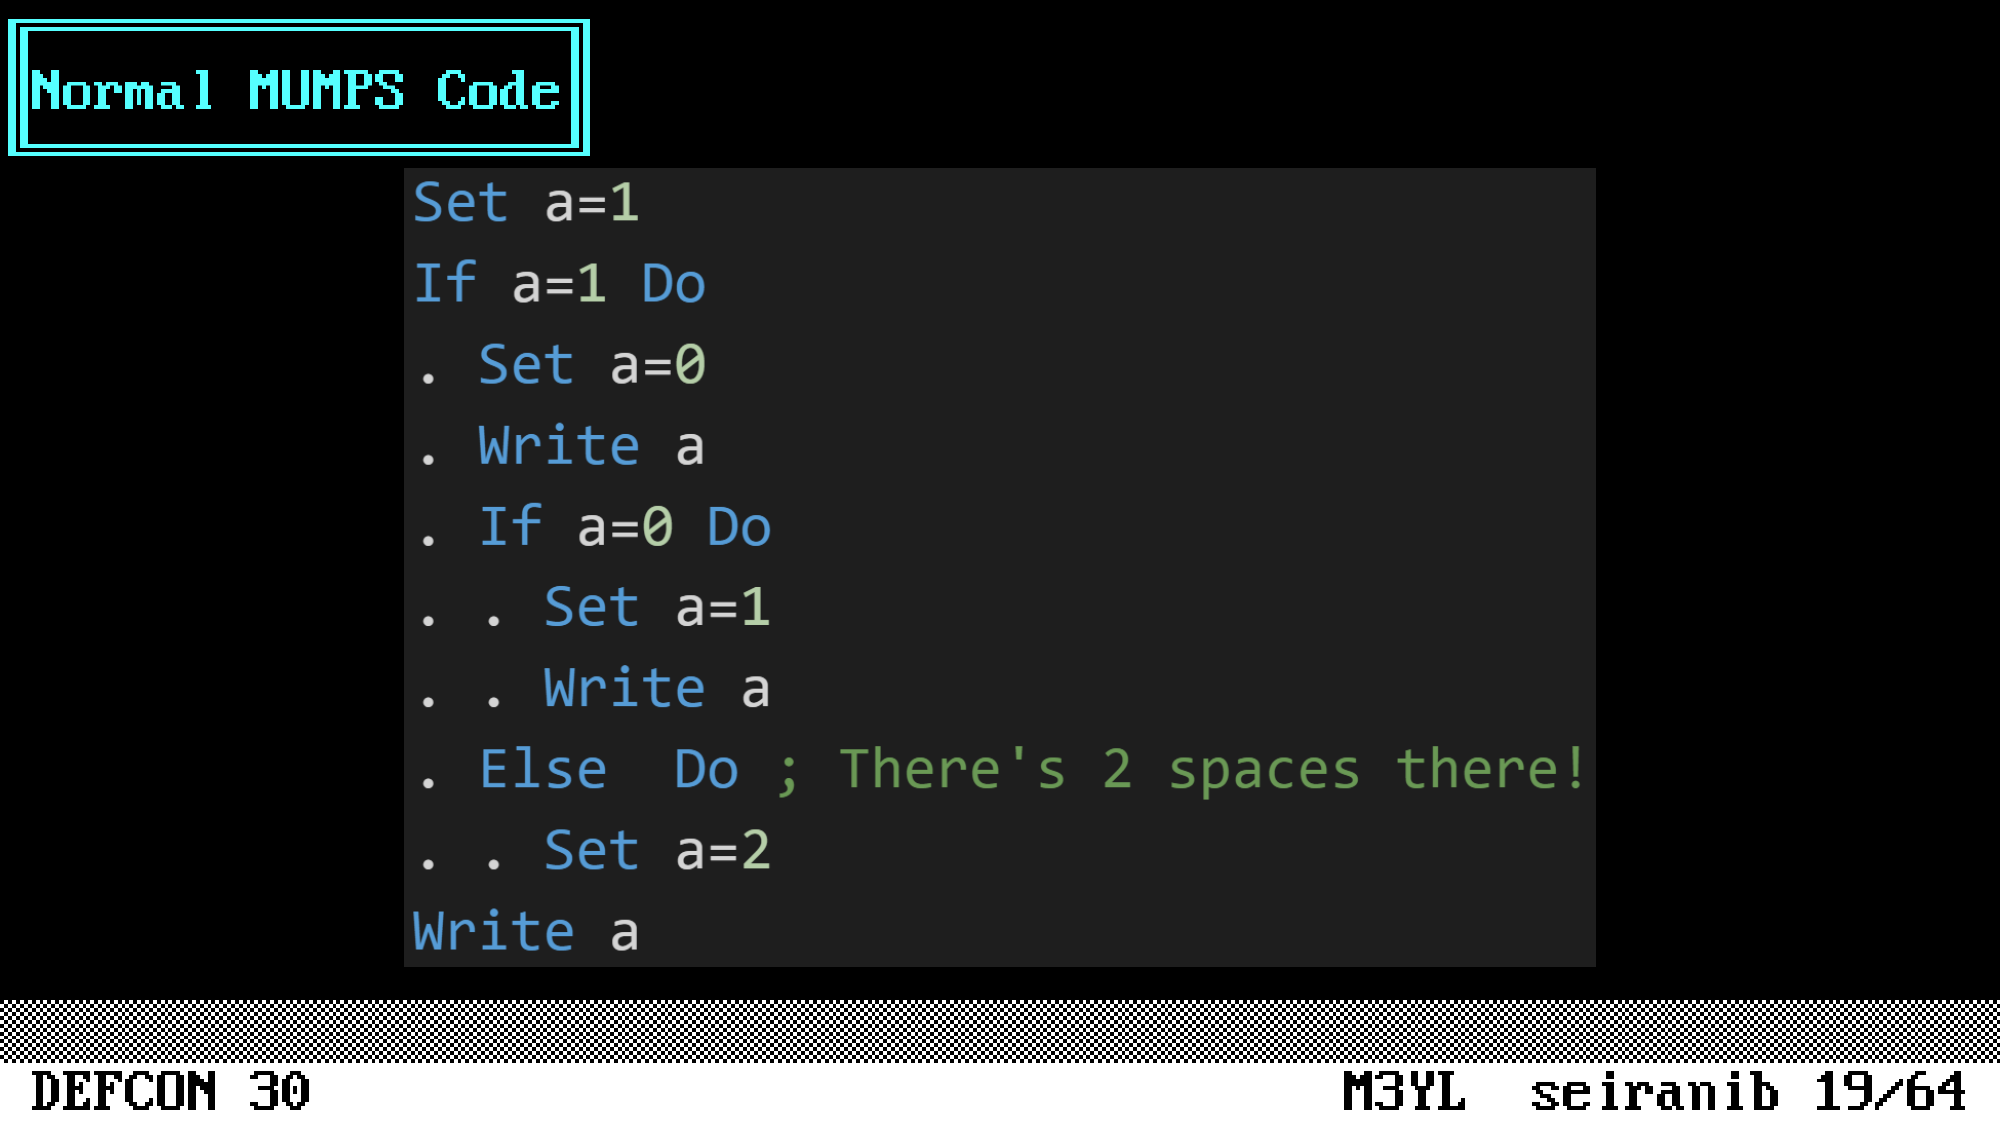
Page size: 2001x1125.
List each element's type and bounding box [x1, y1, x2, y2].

picture [404, 168, 1596, 967]
list [0, 0, 2000, 1125]
